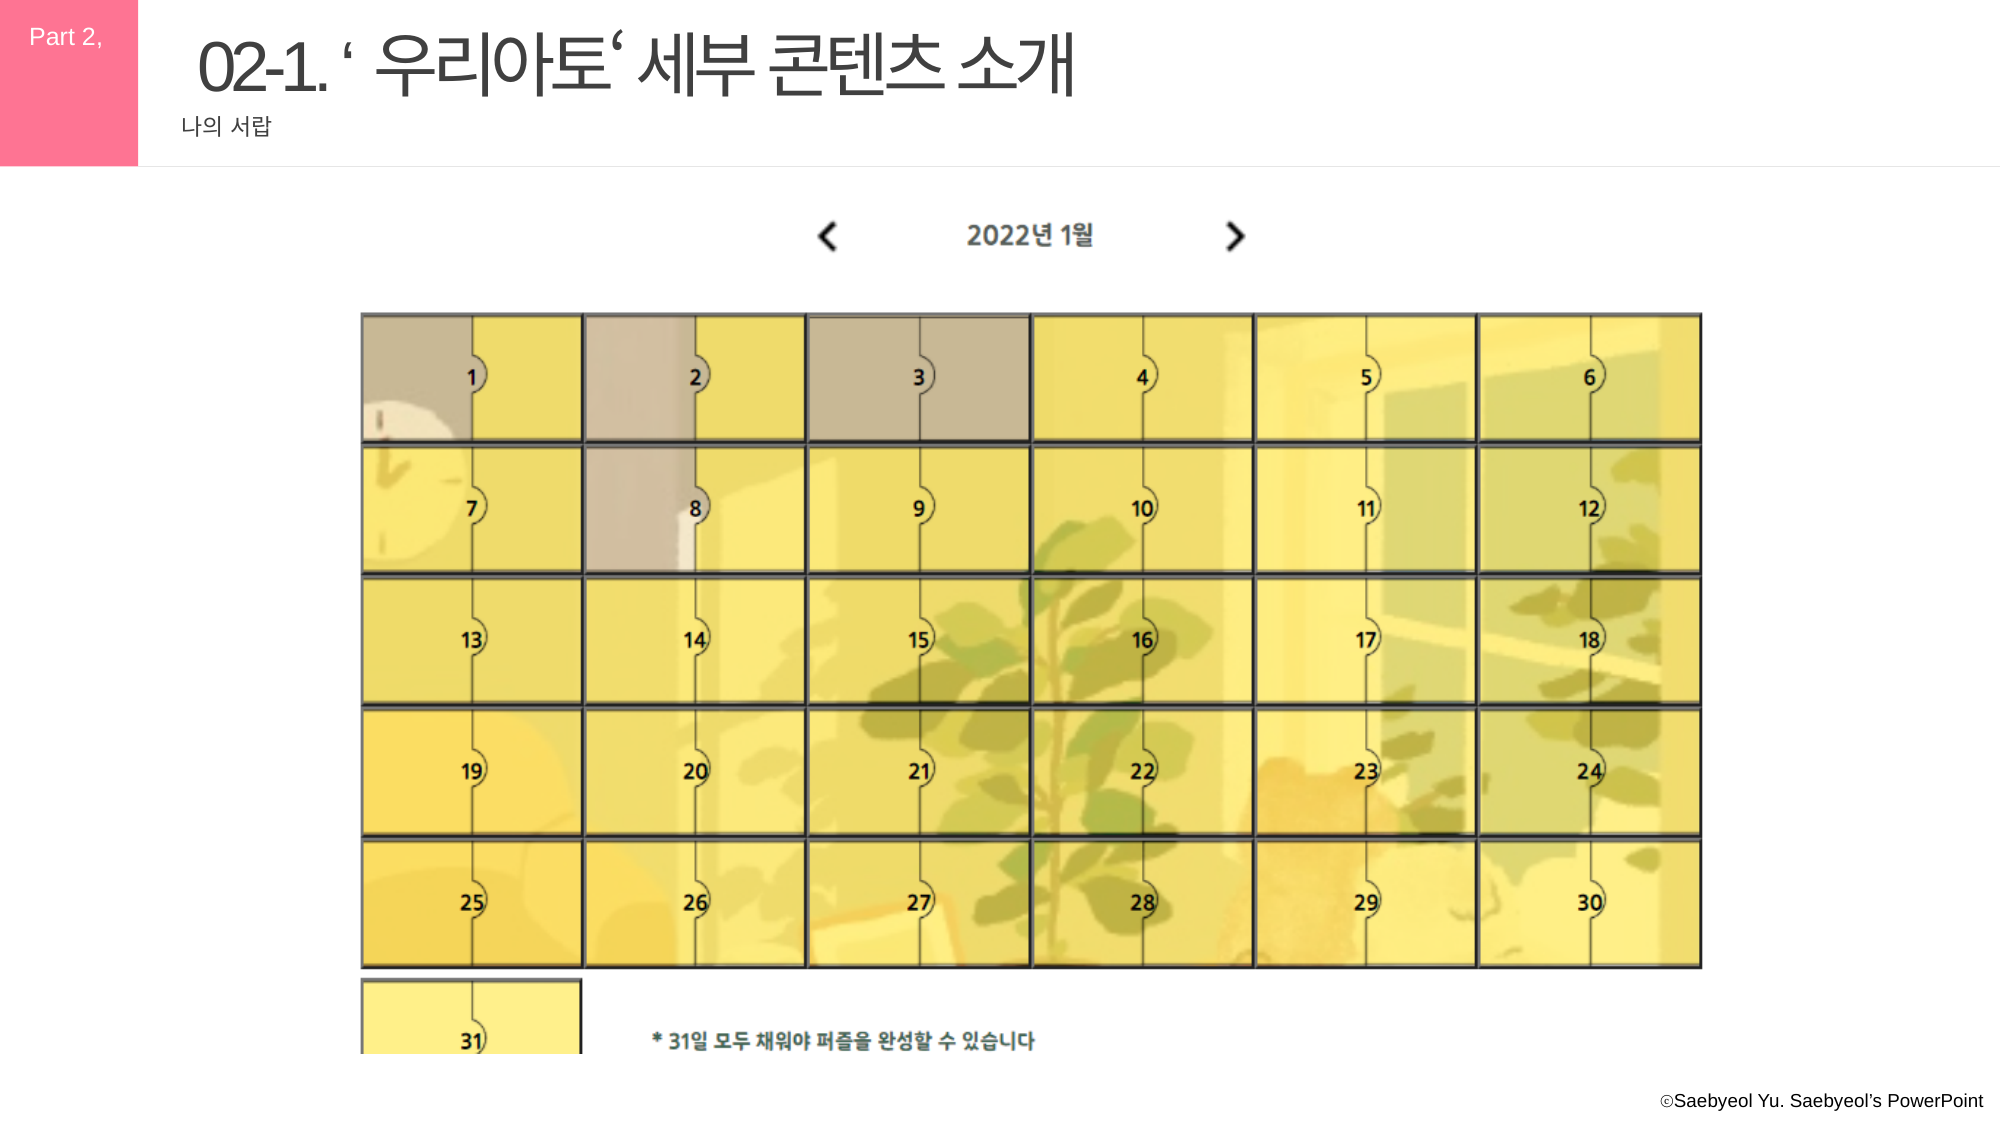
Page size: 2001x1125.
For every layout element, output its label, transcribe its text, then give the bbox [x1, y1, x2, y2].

text_box [0, 0, 139, 167]
text_box 나의 서랍 [166, 104, 288, 148]
text_box 02-1. ‘우리아토‘ 세부 콘텐츠 소개 [182, 13, 1095, 114]
picture [218, 218, 1822, 1054]
text_box Part 2, [14, 13, 119, 59]
